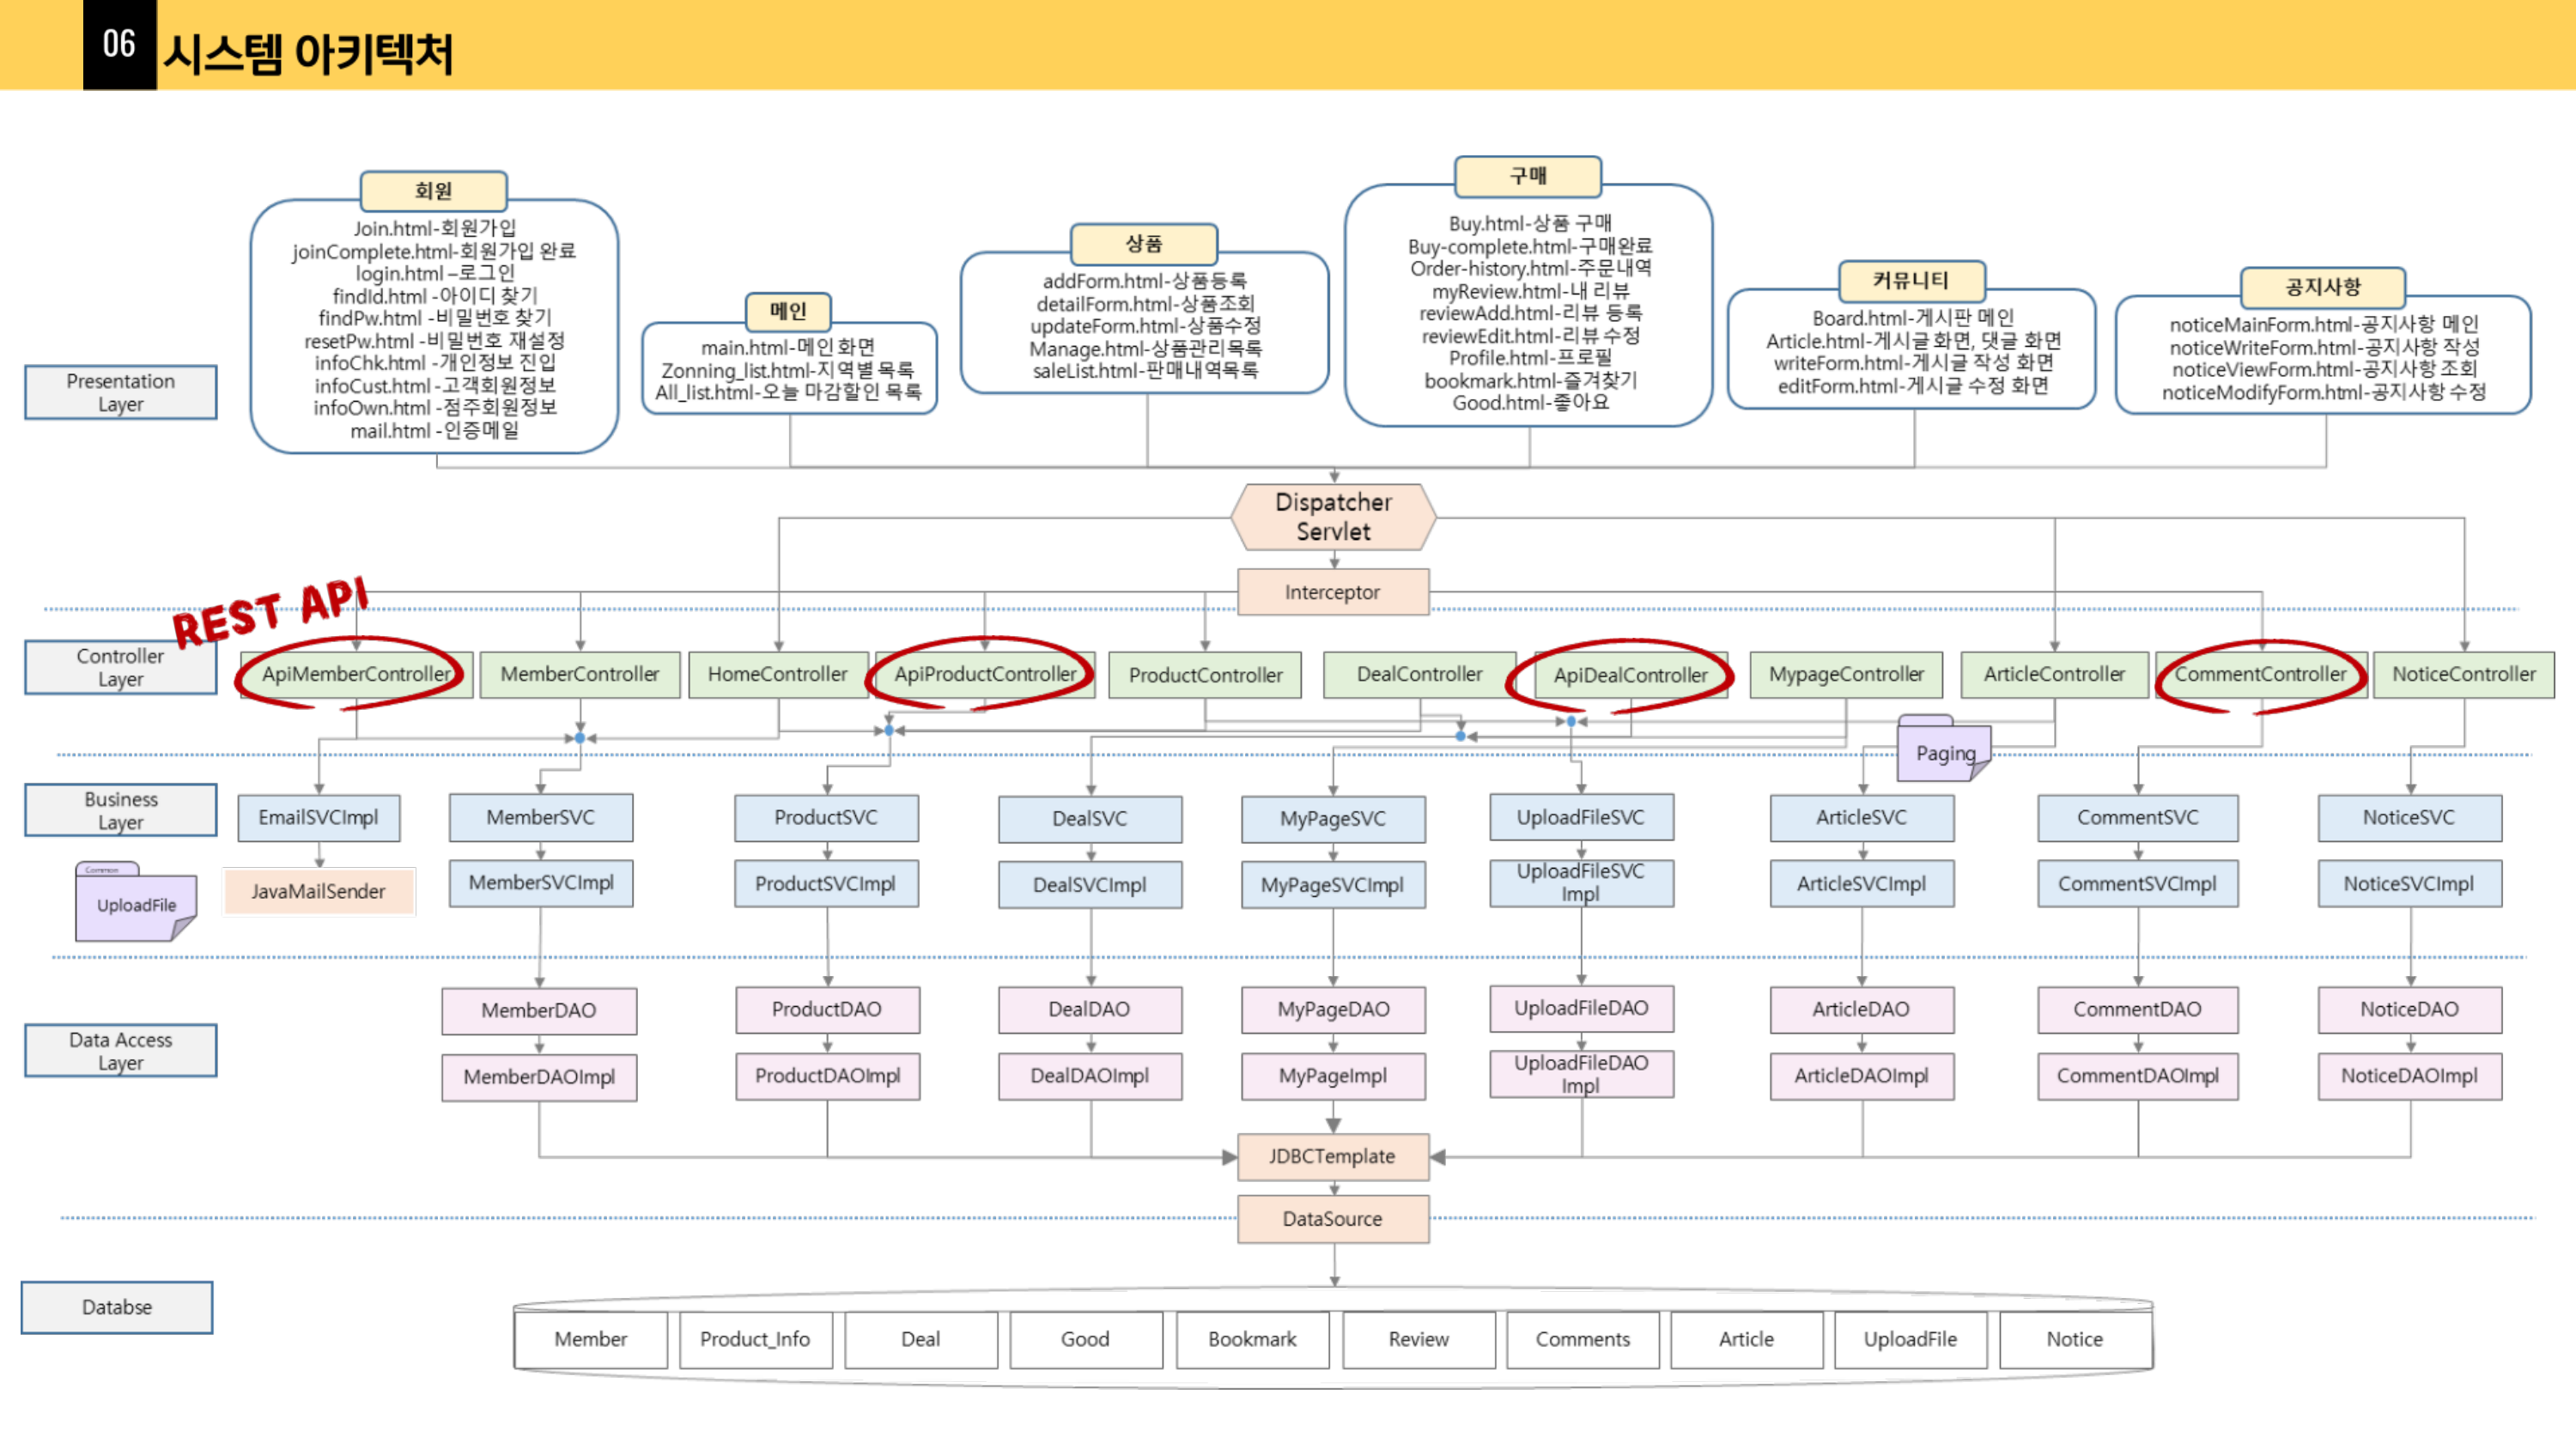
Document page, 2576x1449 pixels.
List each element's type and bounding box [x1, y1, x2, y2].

text_box [161, 0, 2576, 91]
picture [155, 570, 390, 653]
picture [52, 15, 152, 85]
text_box [20, 155, 2555, 1390]
text_box [234, 634, 466, 713]
text_box [863, 634, 1096, 713]
picture [155, 18, 479, 100]
text_box [83, 0, 159, 91]
text_box [1504, 638, 1737, 716]
text_box [0, 0, 82, 91]
text_box [2154, 639, 2369, 717]
